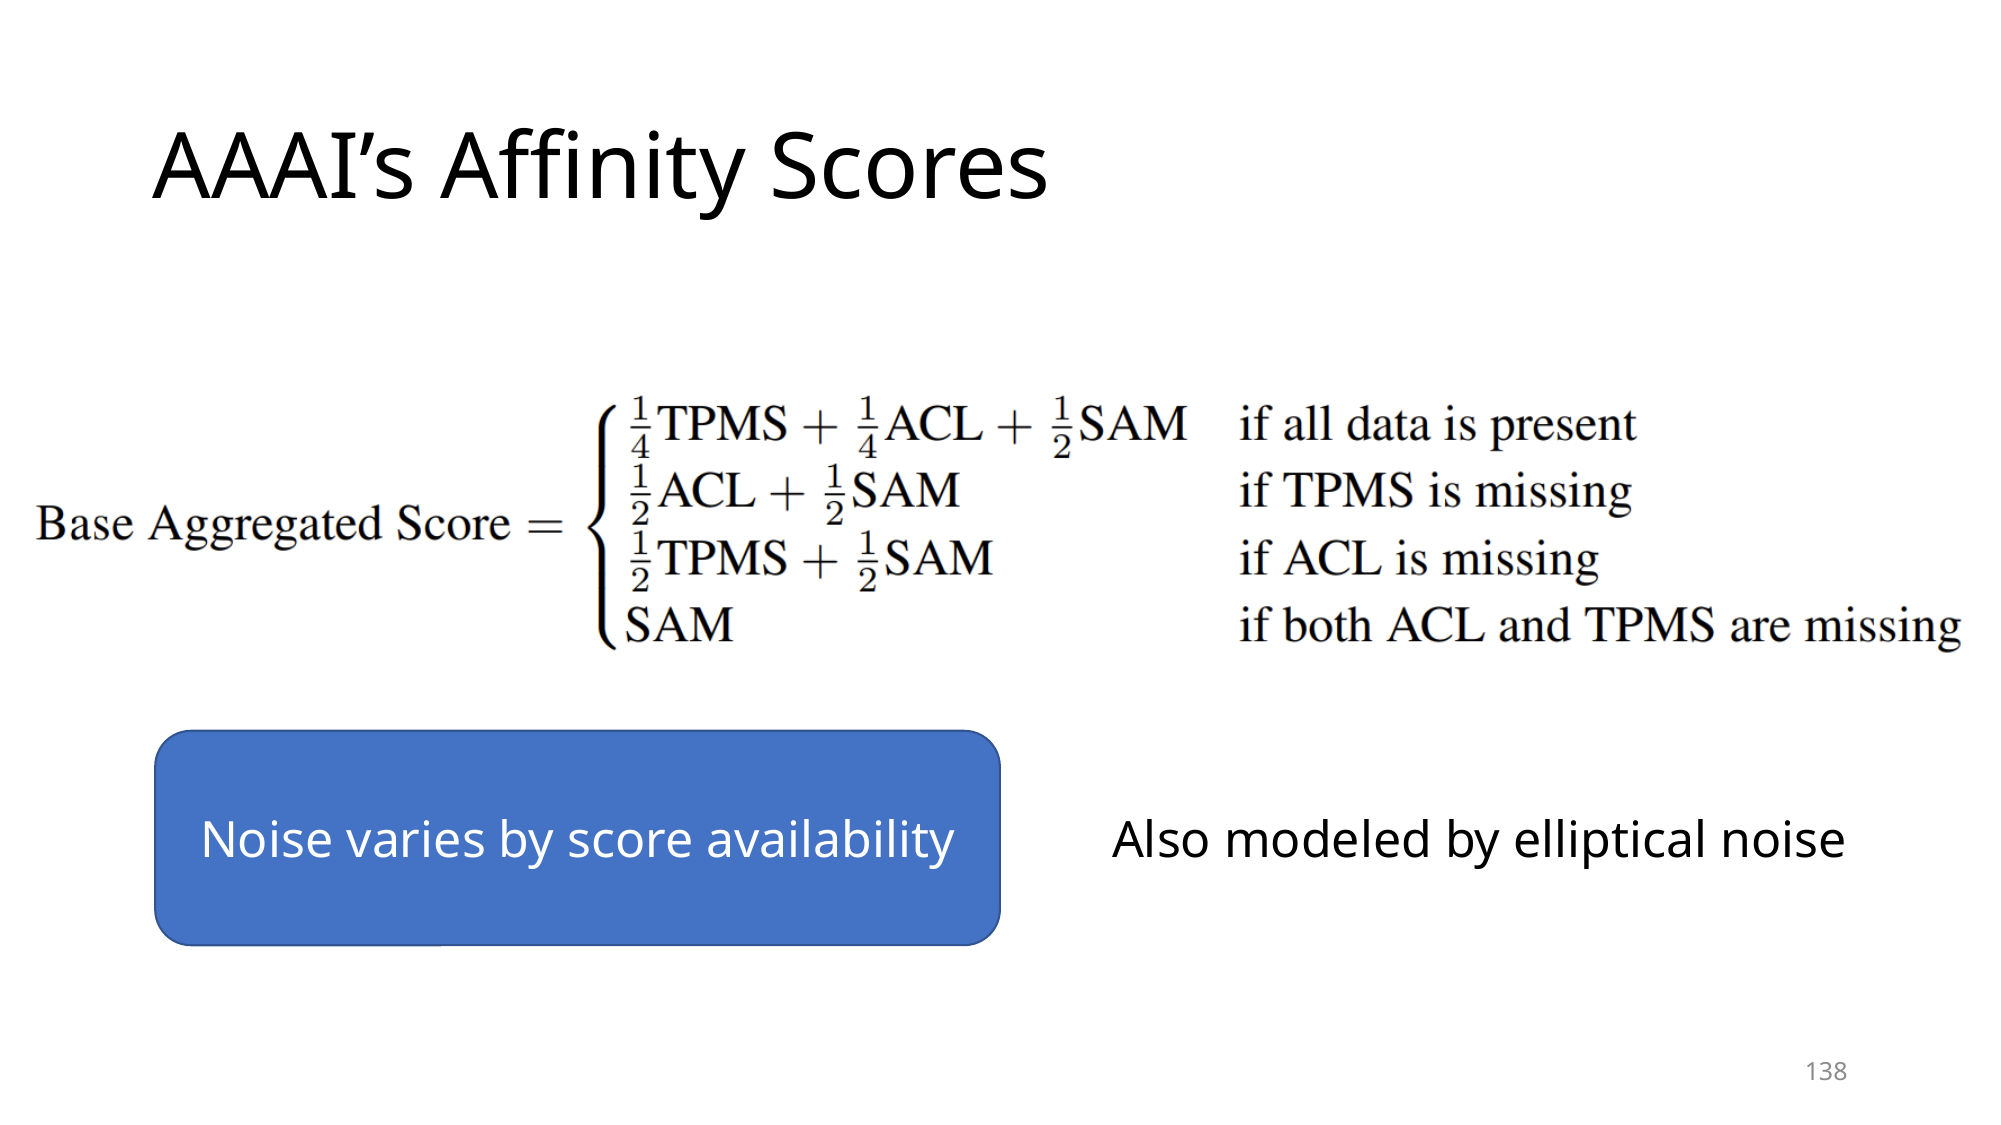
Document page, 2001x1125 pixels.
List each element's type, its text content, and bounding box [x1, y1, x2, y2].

picture [0, 380, 2000, 682]
text_box Also modeled by elliptical noise [1097, 800, 1863, 875]
title AAAI’s Affinity Scores [137, 59, 1863, 278]
text_box Noise varies by score availability [154, 729, 1001, 947]
slide_number 138 [1412, 1042, 1863, 1103]
